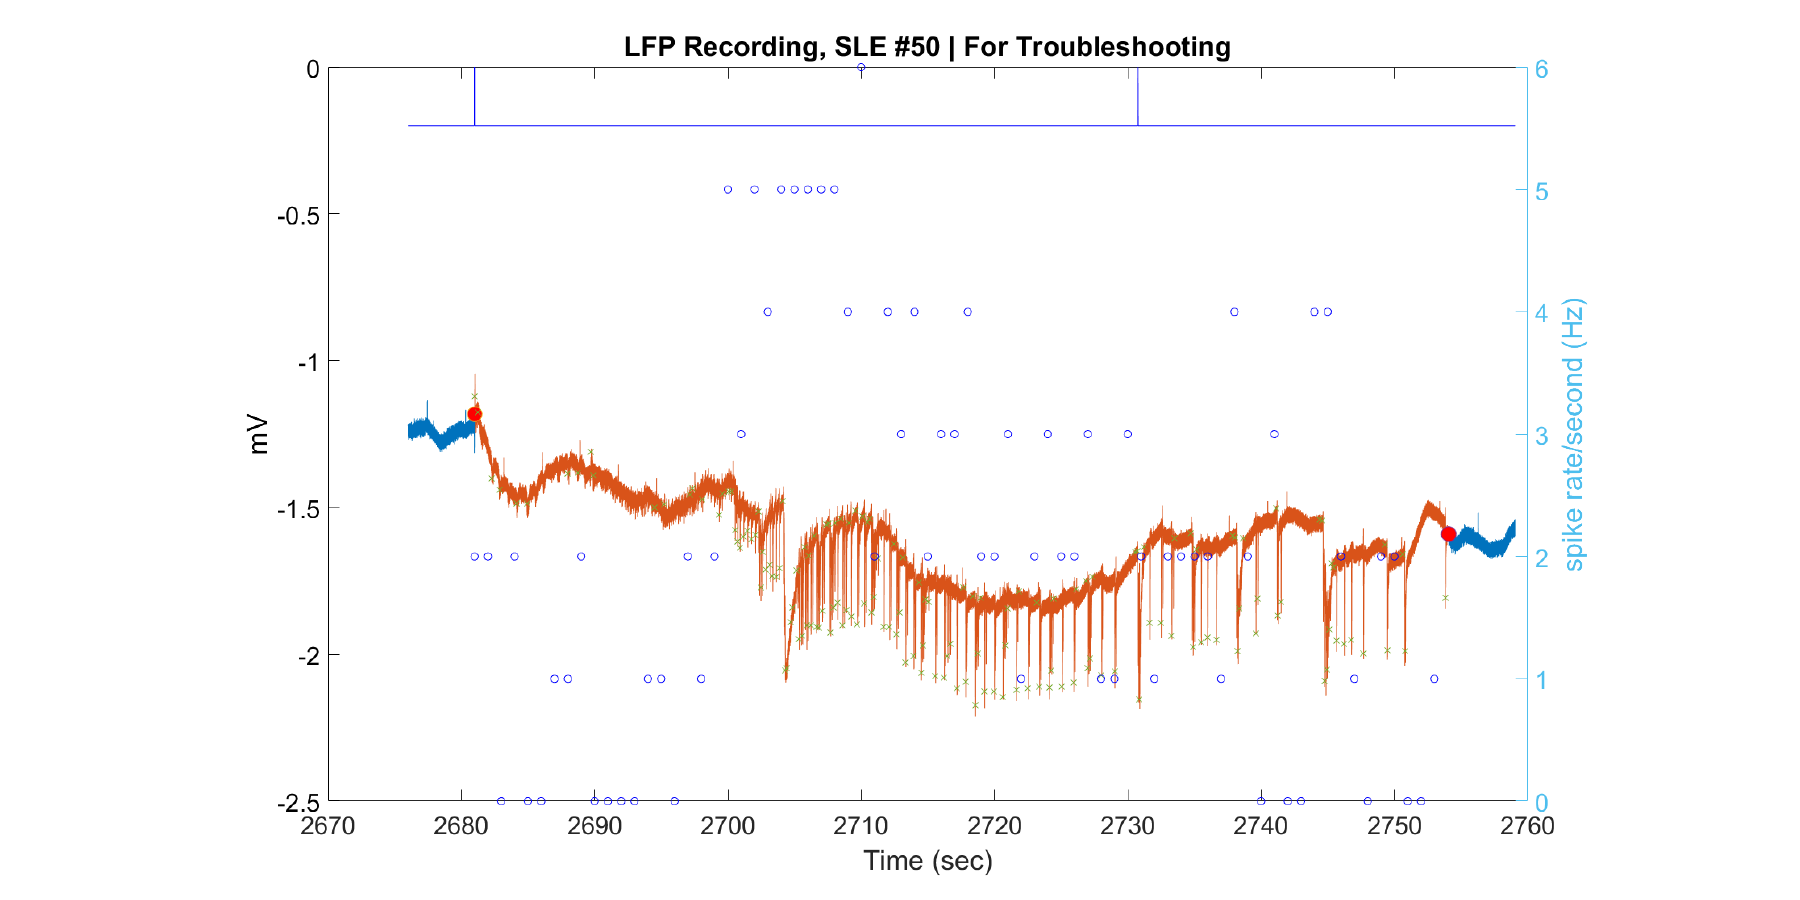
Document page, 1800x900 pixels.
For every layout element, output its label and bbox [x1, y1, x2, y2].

picture [126, 0, 1674, 900]
